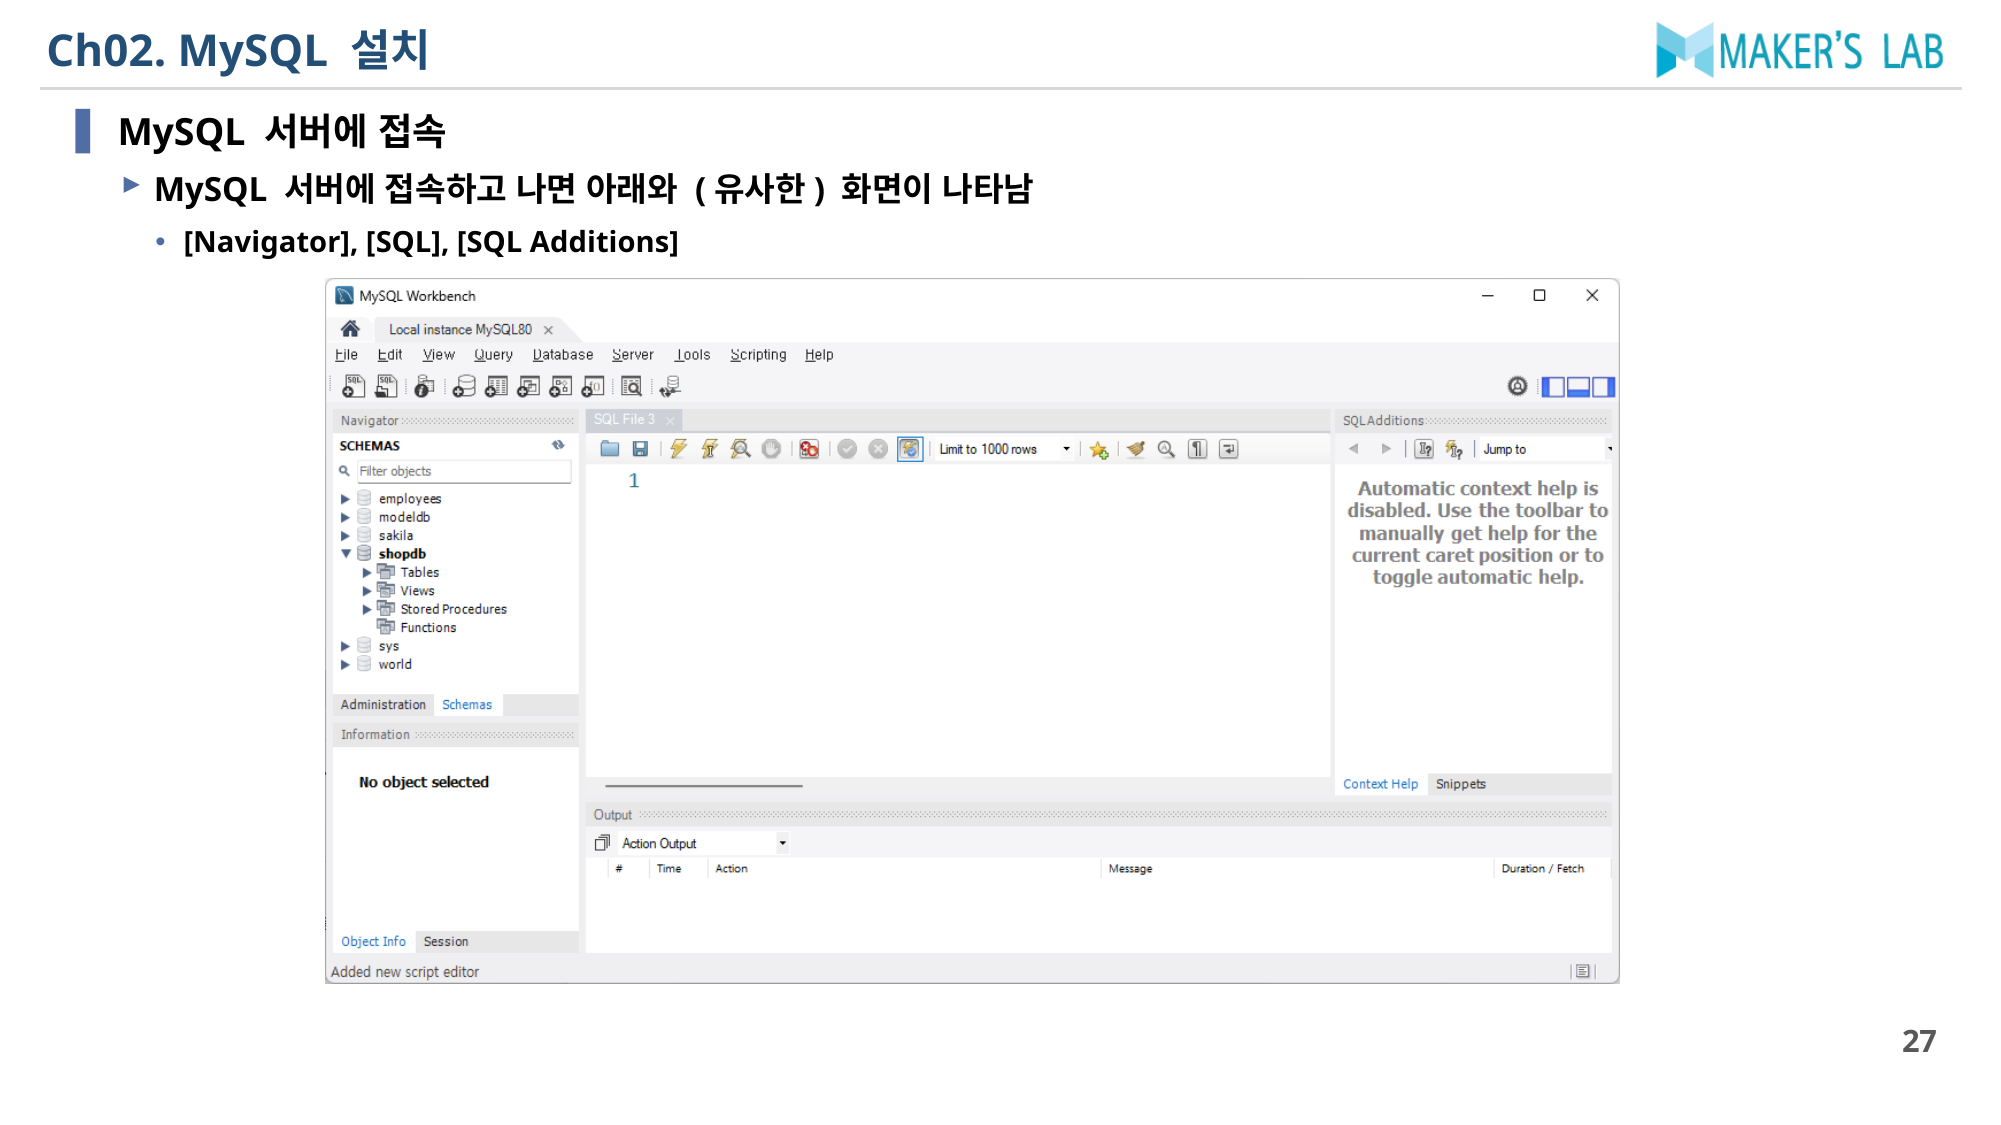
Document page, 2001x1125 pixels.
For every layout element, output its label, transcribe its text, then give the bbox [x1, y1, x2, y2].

picture [325, 278, 1620, 985]
picture [1648, 11, 1952, 84]
slide_number 27 [1802, 1012, 1953, 1073]
list MySQL 서버에 접속 MySQL 서버에 접속하고 나면 아래와 (유사한) 화면이 나타남 [Navigator], [SQL], [SQL Additions] [46, 100, 1952, 404]
title Ch02. MySQL 설치 [31, 14, 1914, 84]
